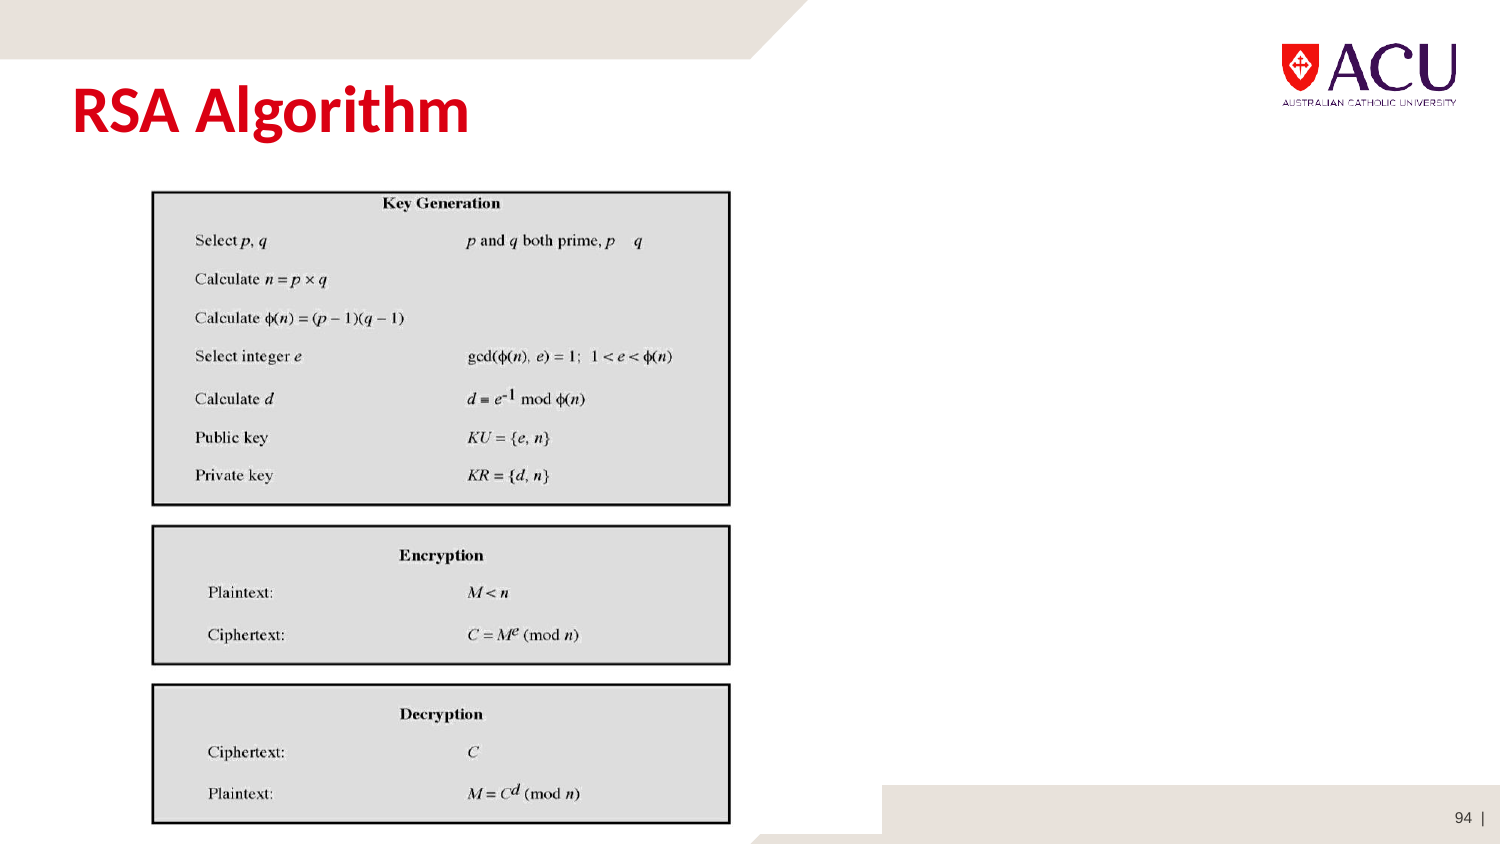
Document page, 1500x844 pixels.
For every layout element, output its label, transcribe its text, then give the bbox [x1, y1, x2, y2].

picture [1282, 43, 1456, 106]
picture [0, 177, 882, 835]
title RSA Algorithm [70, 51, 1430, 207]
slide_number 94 | [1452, 807, 1487, 844]
